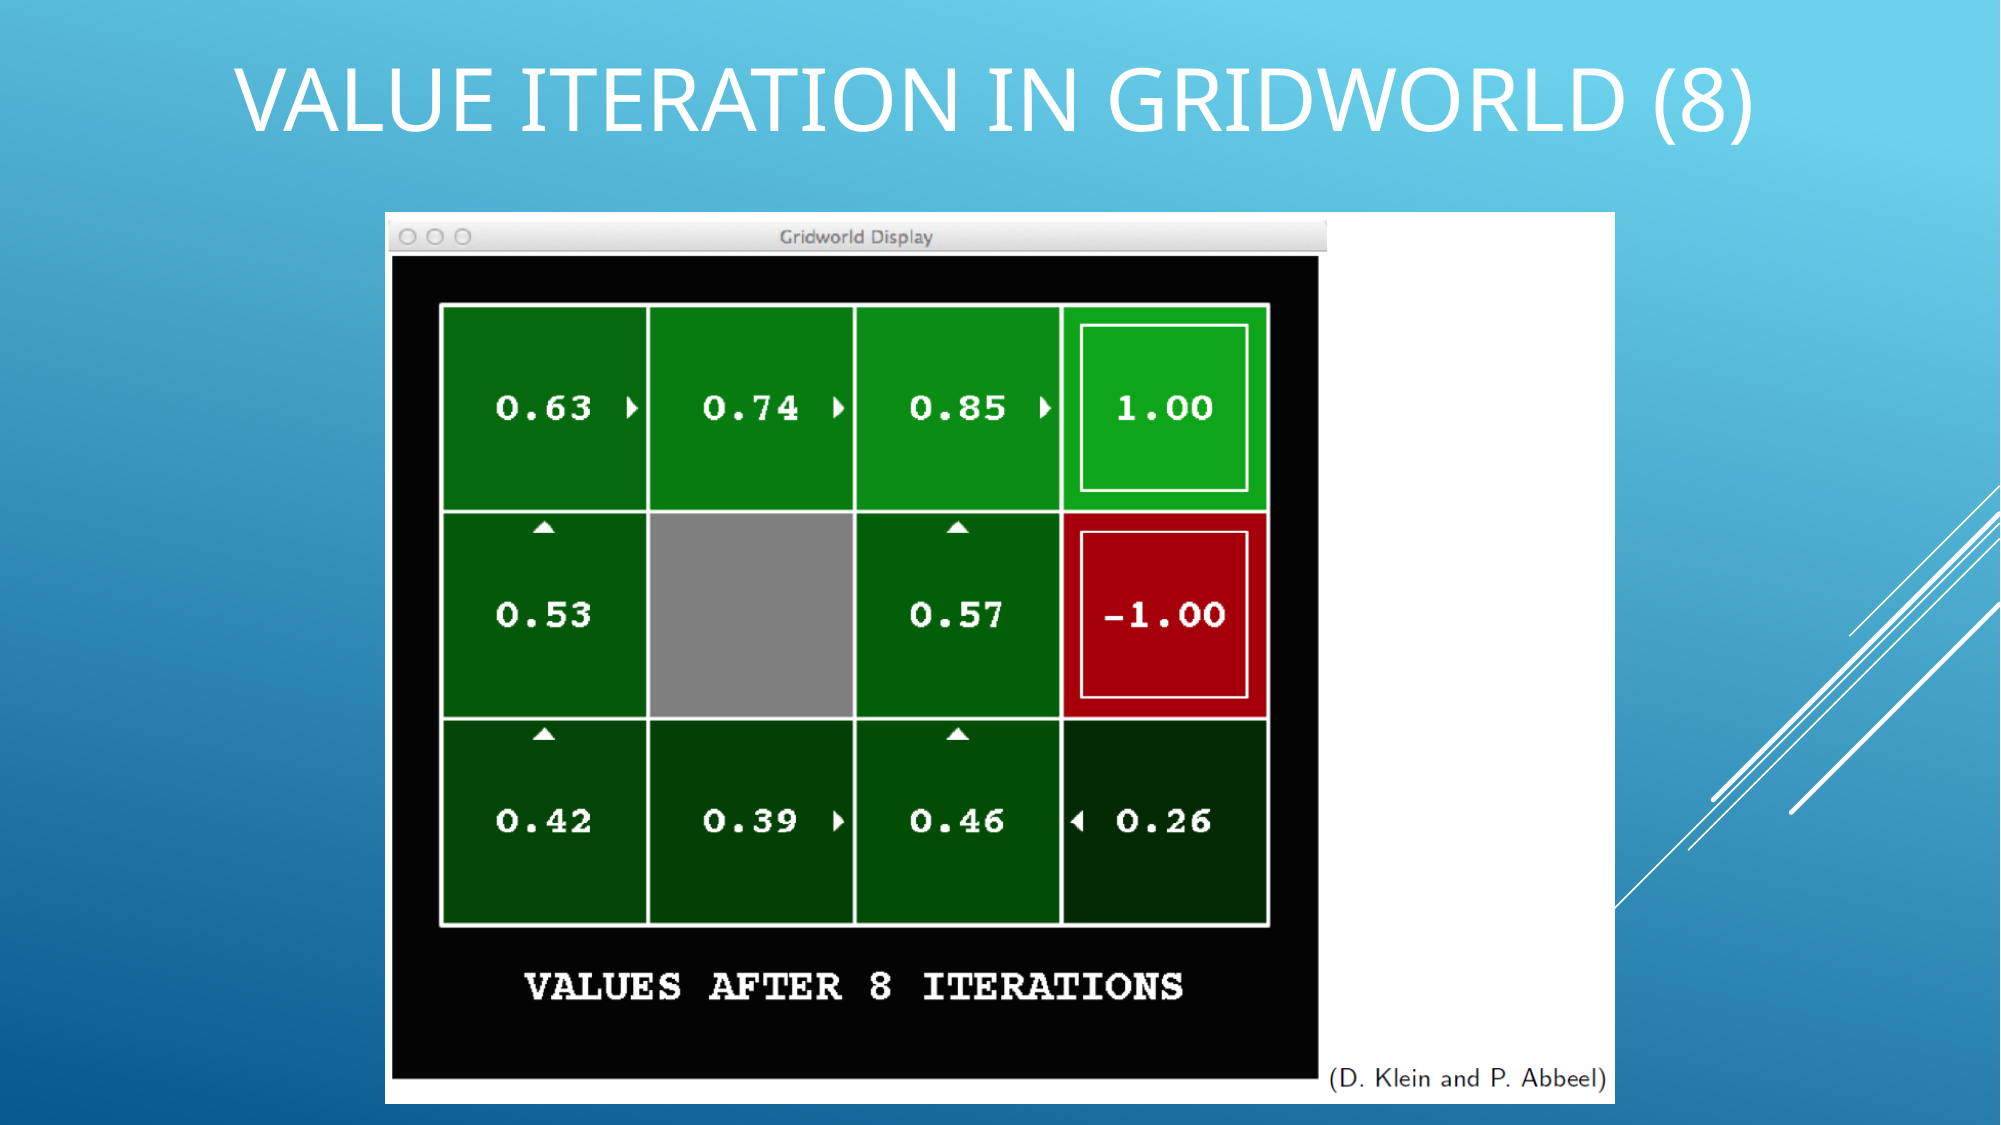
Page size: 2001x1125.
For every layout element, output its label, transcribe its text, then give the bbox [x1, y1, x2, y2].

title Value iteration in gridworld (8) [99, 21, 1891, 157]
picture [384, 211, 1616, 1104]
